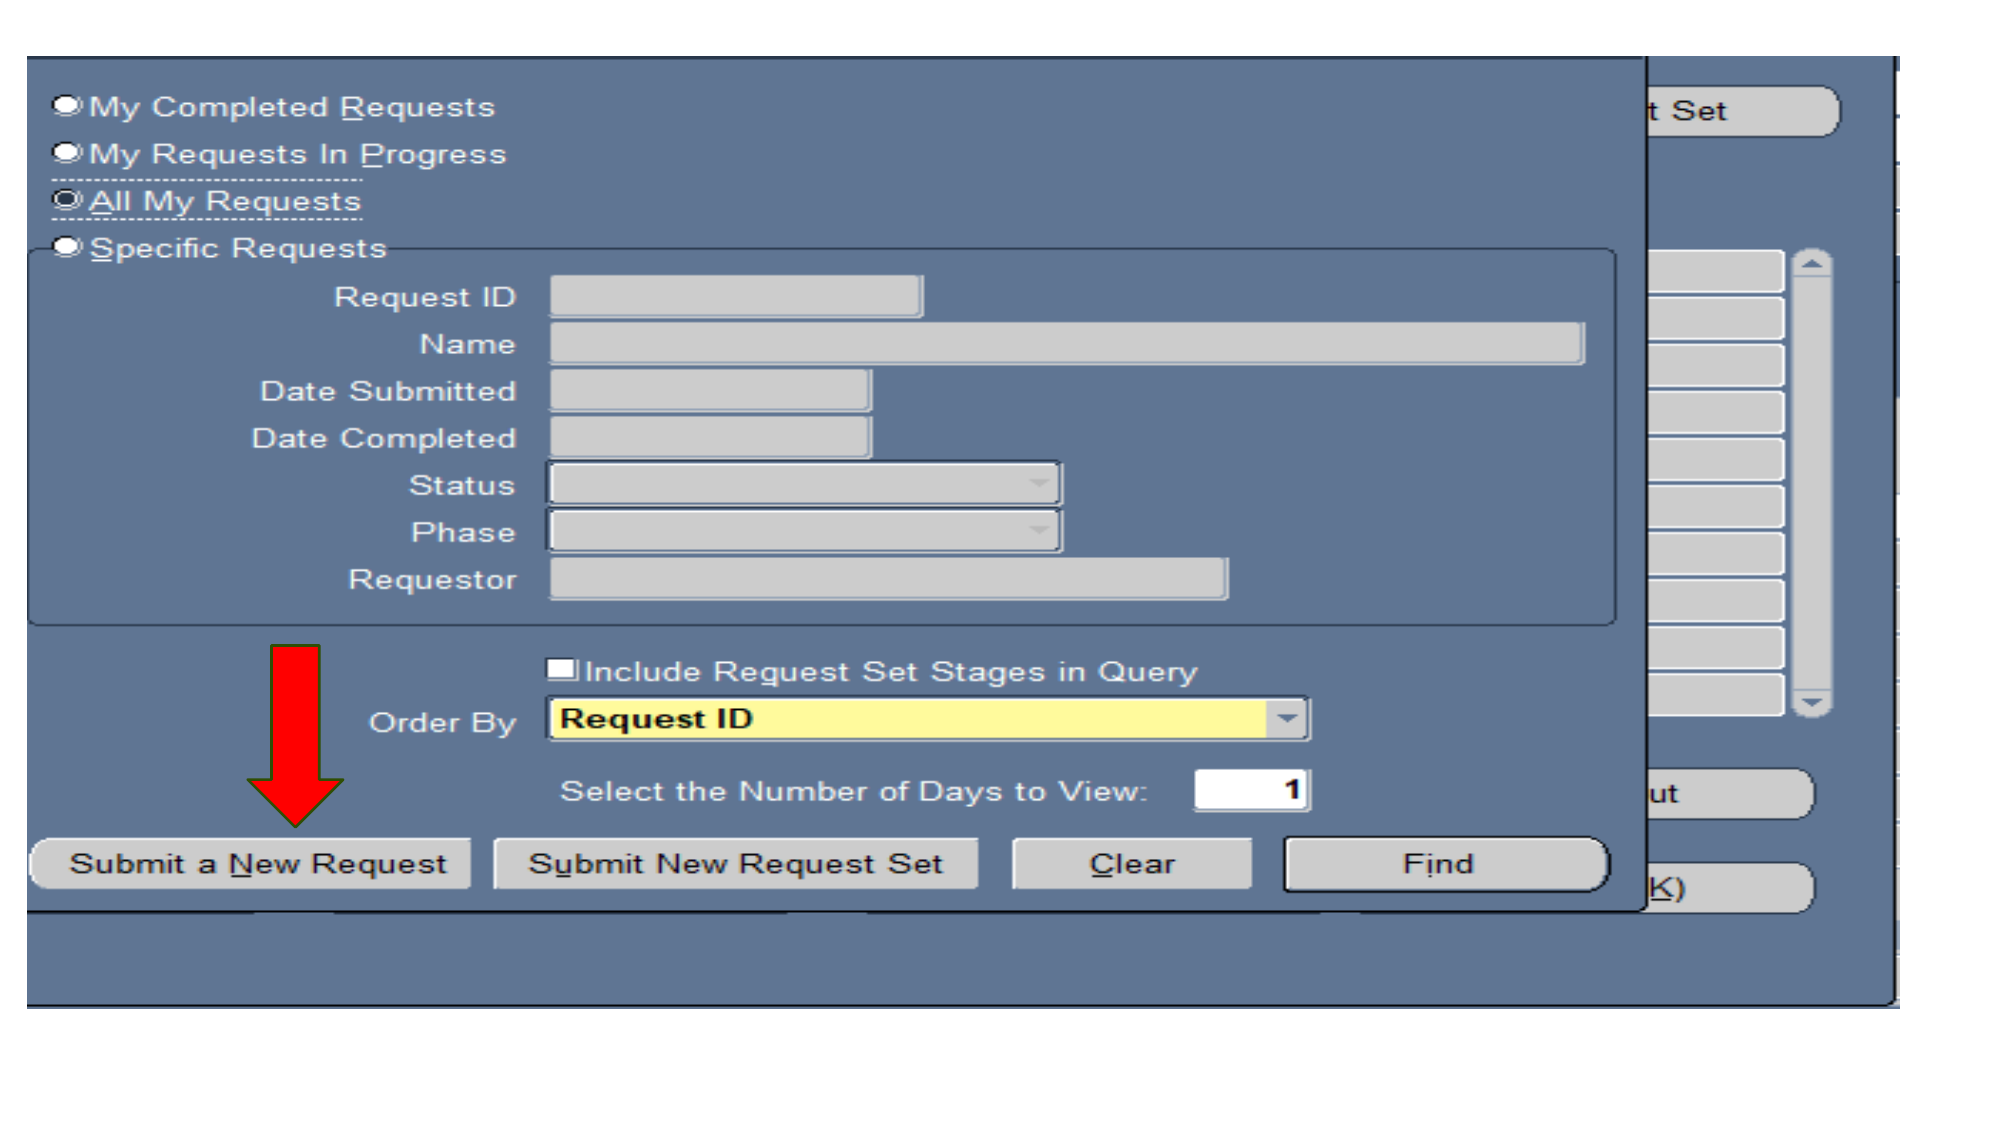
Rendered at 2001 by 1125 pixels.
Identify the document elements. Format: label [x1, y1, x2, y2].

picture [26, 56, 1901, 1010]
